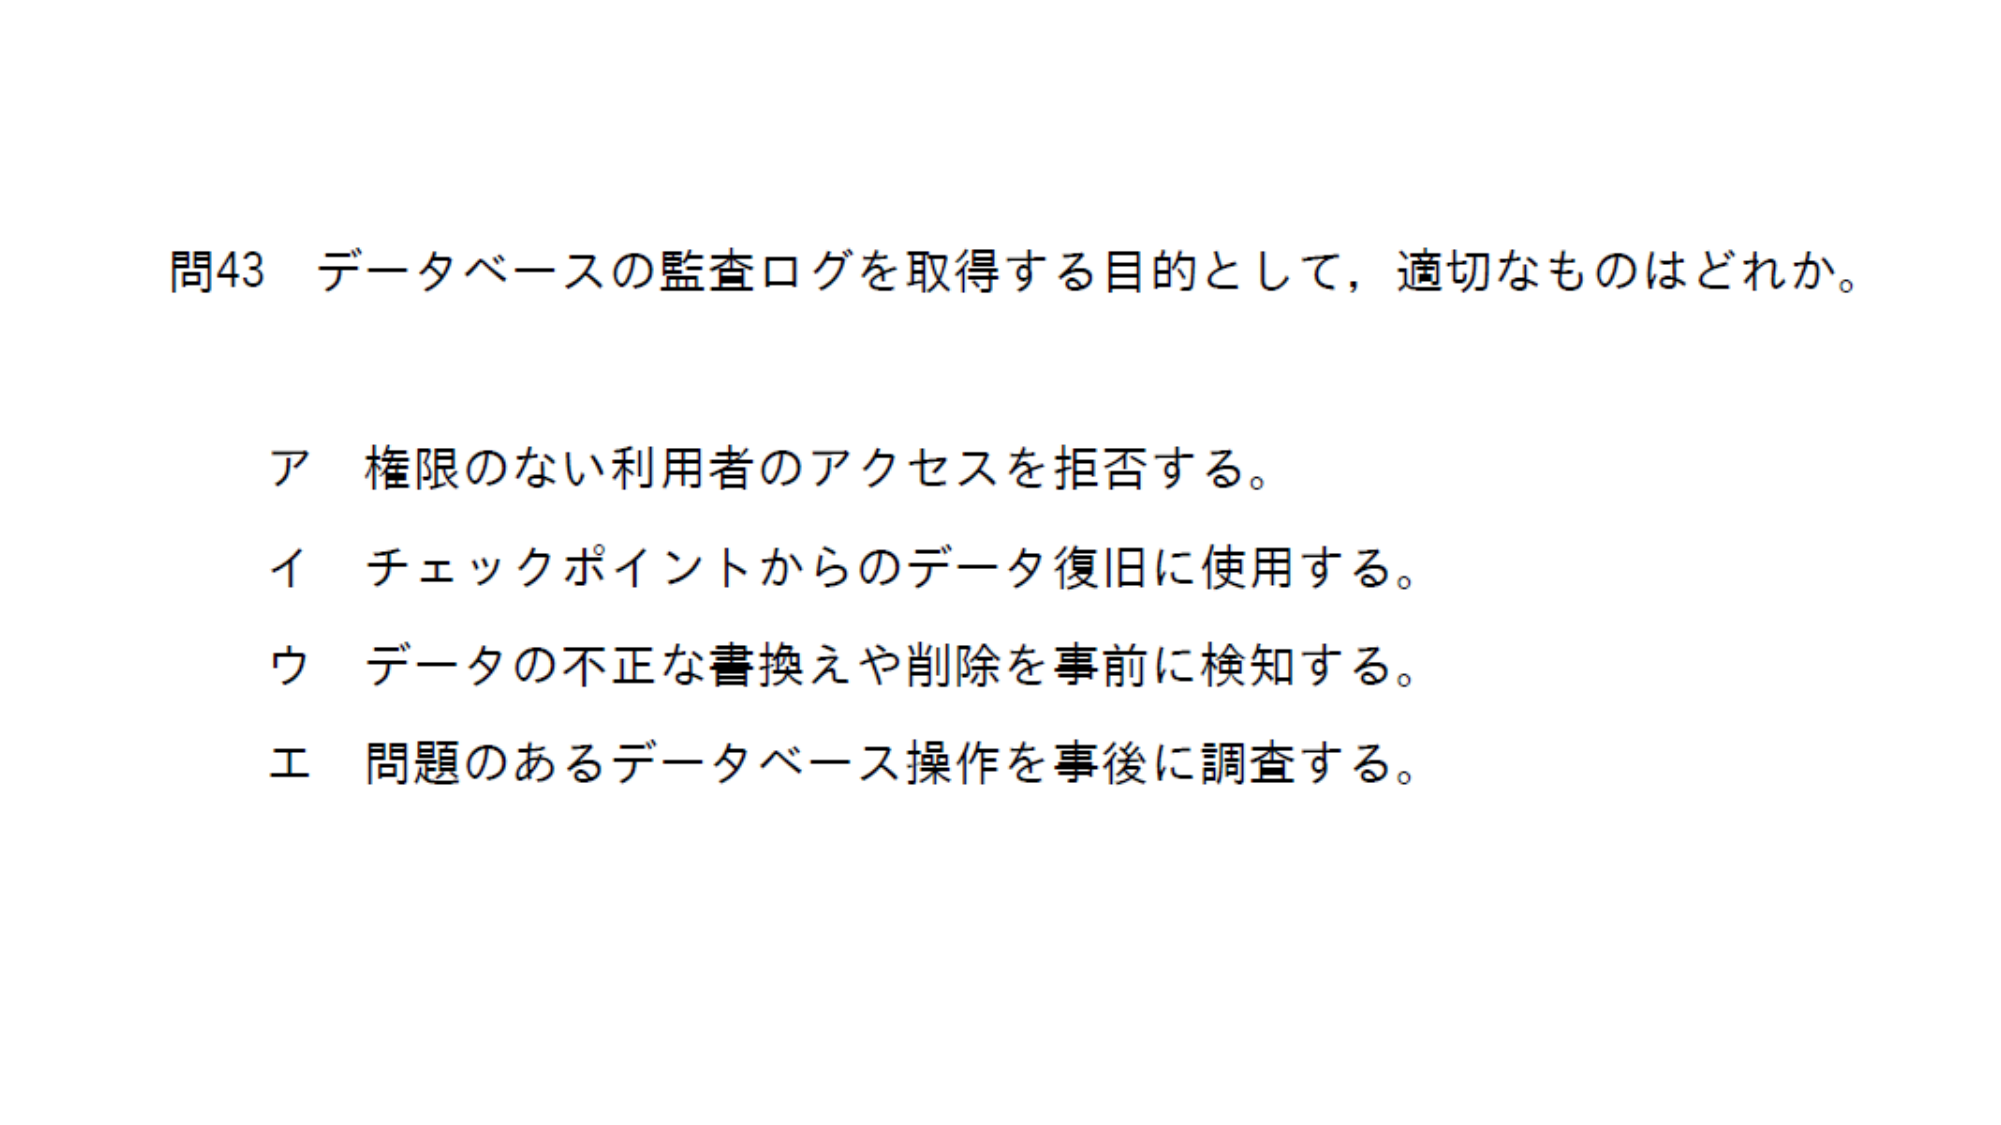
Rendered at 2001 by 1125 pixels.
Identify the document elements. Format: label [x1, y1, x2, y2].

picture [152, 218, 1907, 813]
